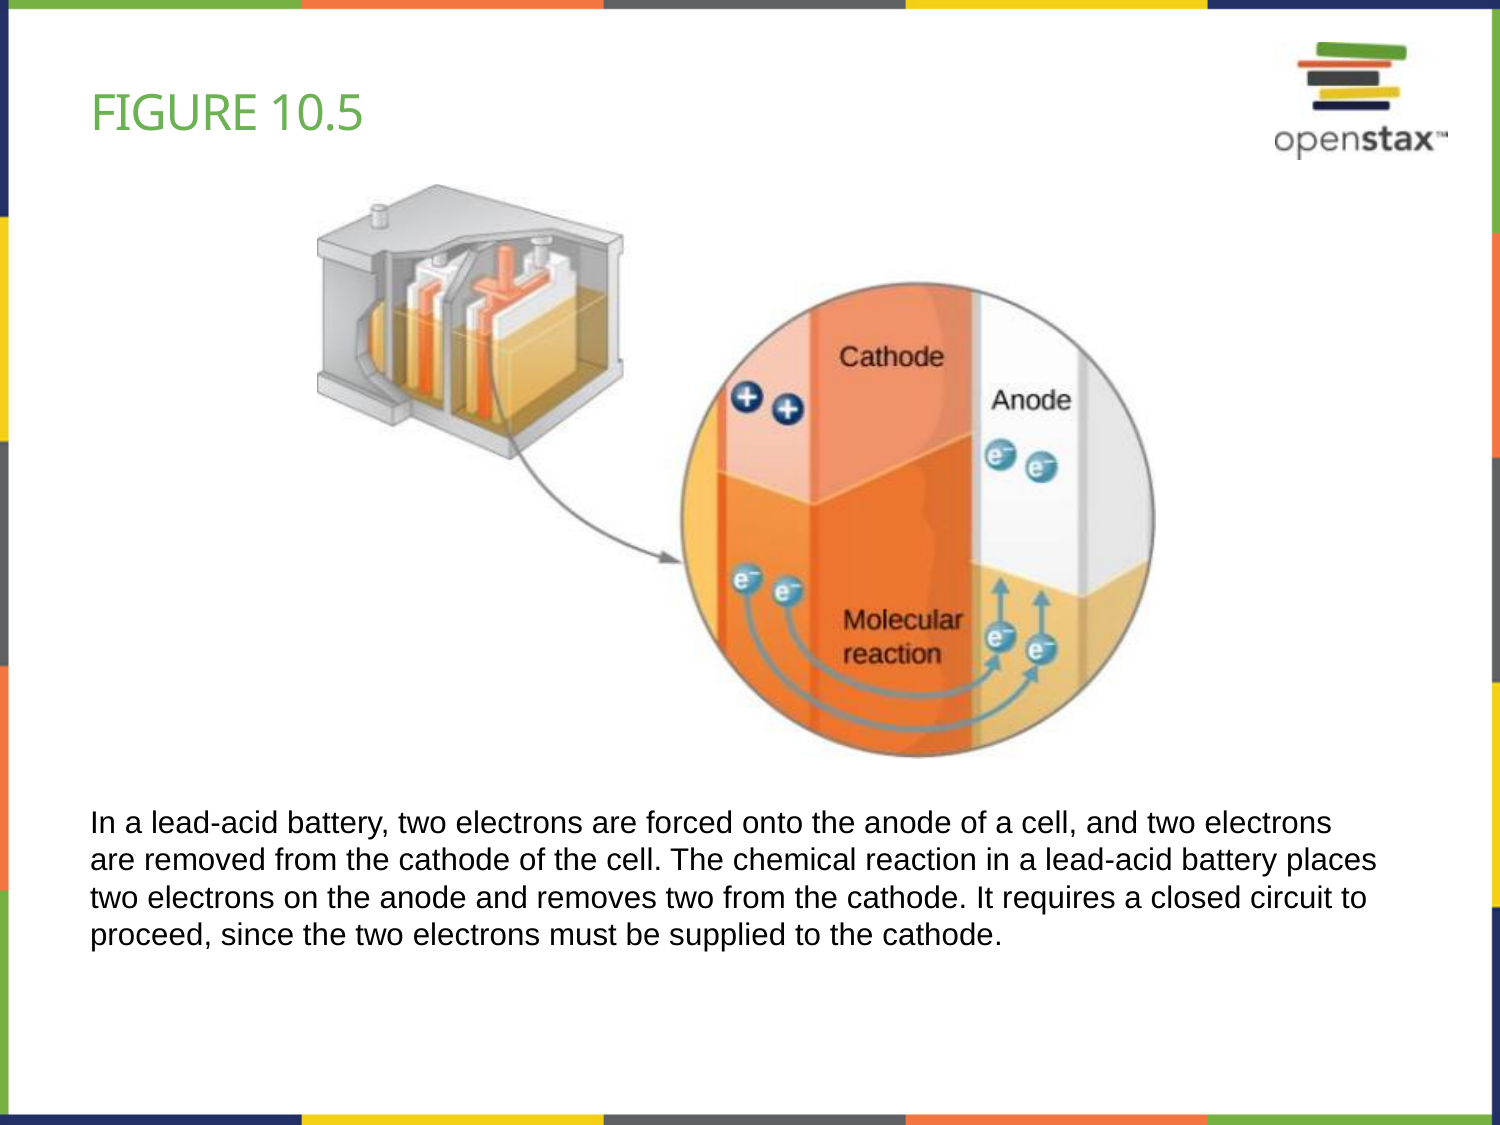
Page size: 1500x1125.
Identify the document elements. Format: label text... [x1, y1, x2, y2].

list In a lead-acid battery, two electrons are forced onto the anode of a cell, and two electrons are removed from the cathode of the cell. The chemical reaction in a lead-acid battery places two electrons on the anode and removes two from the cathode. It requires a closed circuit to proceed, since the two electrons must be supplied to the cathode. [75, 794, 1398, 986]
title Figure 10.5 [75, 39, 1275, 148]
picture [0, 0, 1500, 1125]
